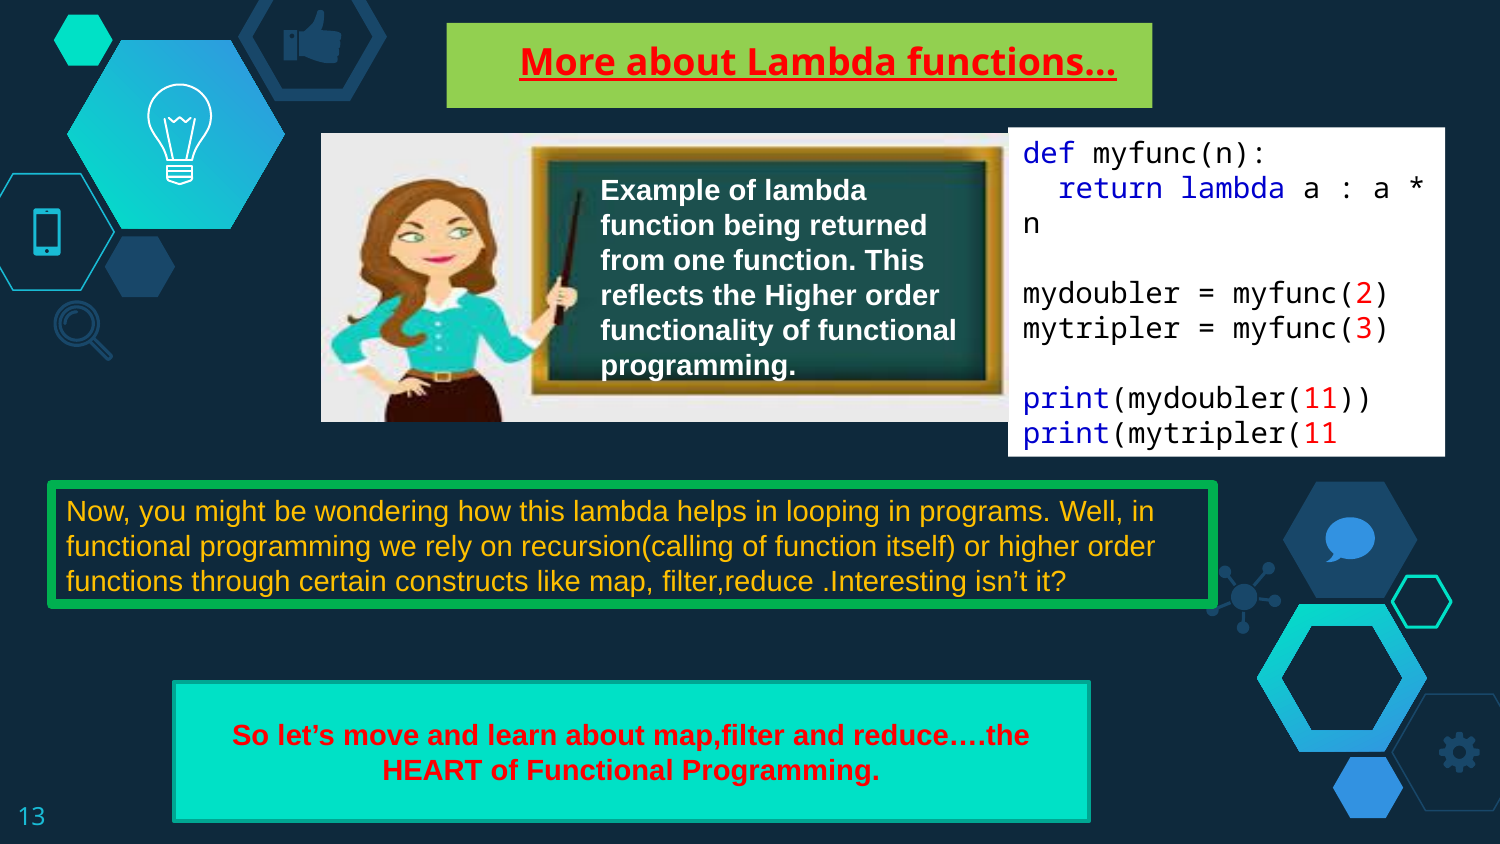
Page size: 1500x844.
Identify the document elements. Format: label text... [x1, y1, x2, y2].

list More about Lambda functions… [446, 22, 1153, 108]
text_box Now, you might be wondering how this lambda helps in looping in programs. Well, in functional programming we rely on recursion(calling of function itself) or higher order functions through certain constructs like map, filter,reduce .Interesting isn’t it? [51, 484, 1214, 605]
slide_number 13 [2, 785, 93, 844]
text_box So let’s move and learn about map,filter and reduce….the HEART of Functional Programming. [172, 680, 1091, 823]
picture [321, 133, 1009, 423]
text_box def myfunc(n): return lambda a : a * n mydoubler = myfunc(2) mytripler = myfunc(3) print(mydoubler(11)) print(mytripler(11 [1008, 127, 1446, 457]
